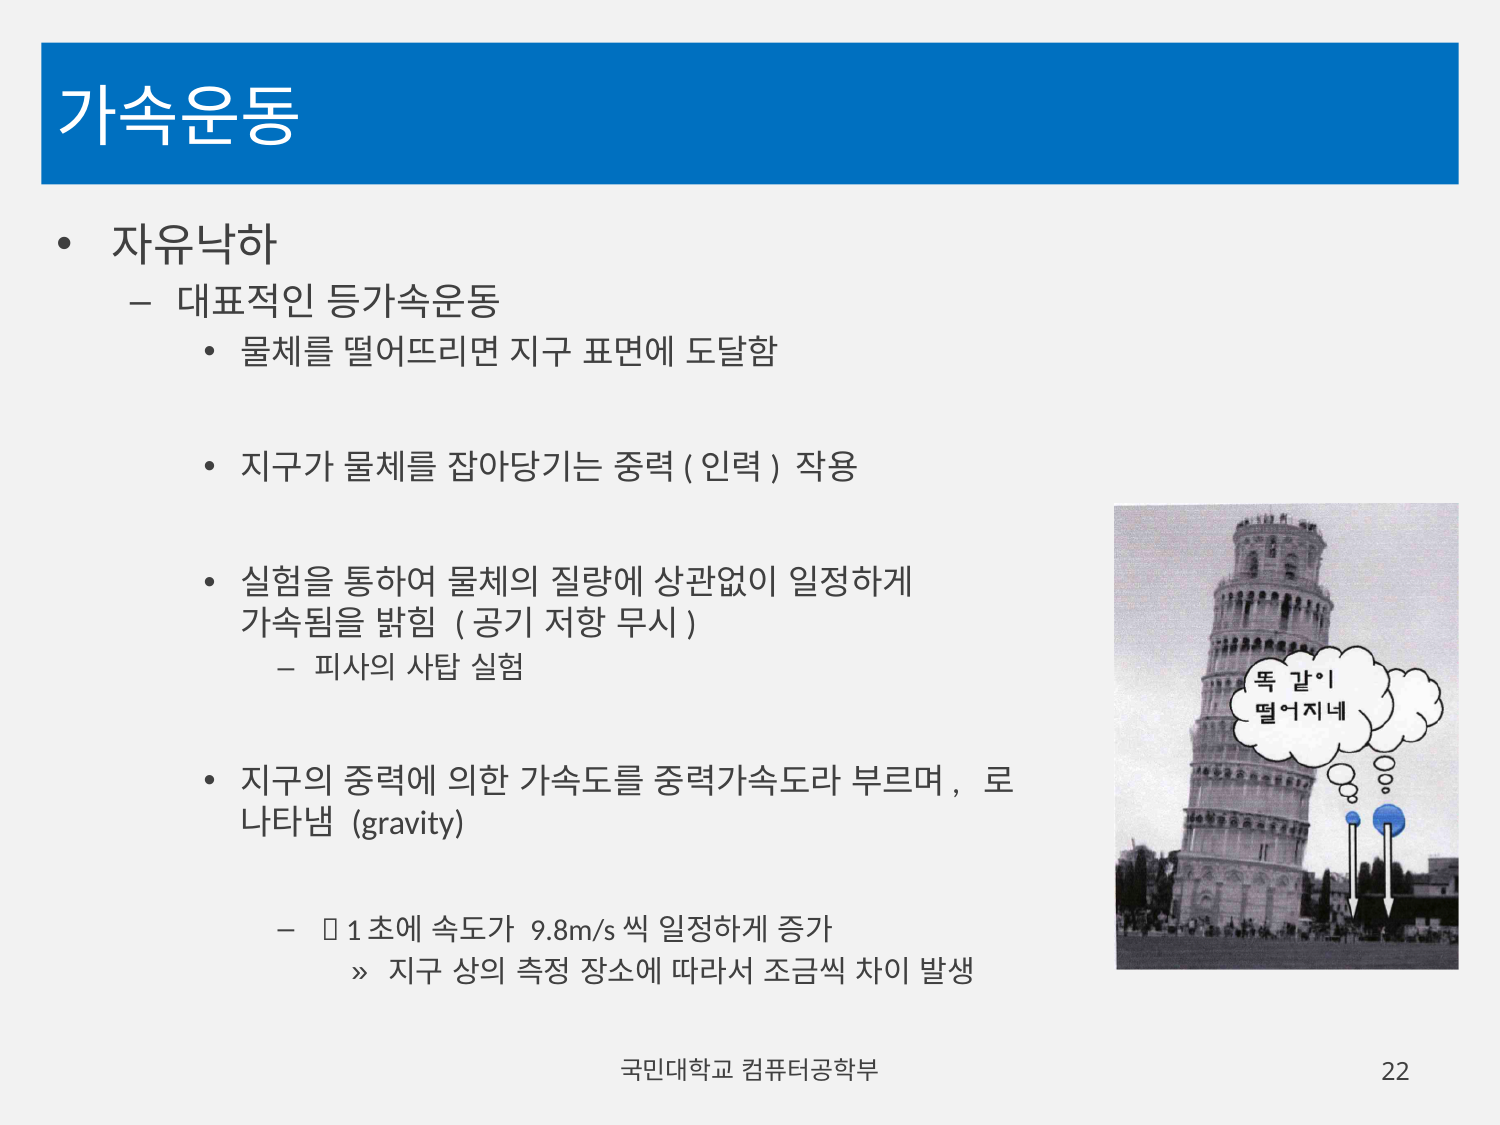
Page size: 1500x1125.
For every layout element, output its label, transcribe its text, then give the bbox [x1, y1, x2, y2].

picture [1114, 503, 1459, 970]
footer 국민대학교 컴퓨터공학부 [466, 1042, 1034, 1103]
title 가속운동 [41, 42, 1459, 185]
slide_number 22 [1074, 1042, 1425, 1103]
